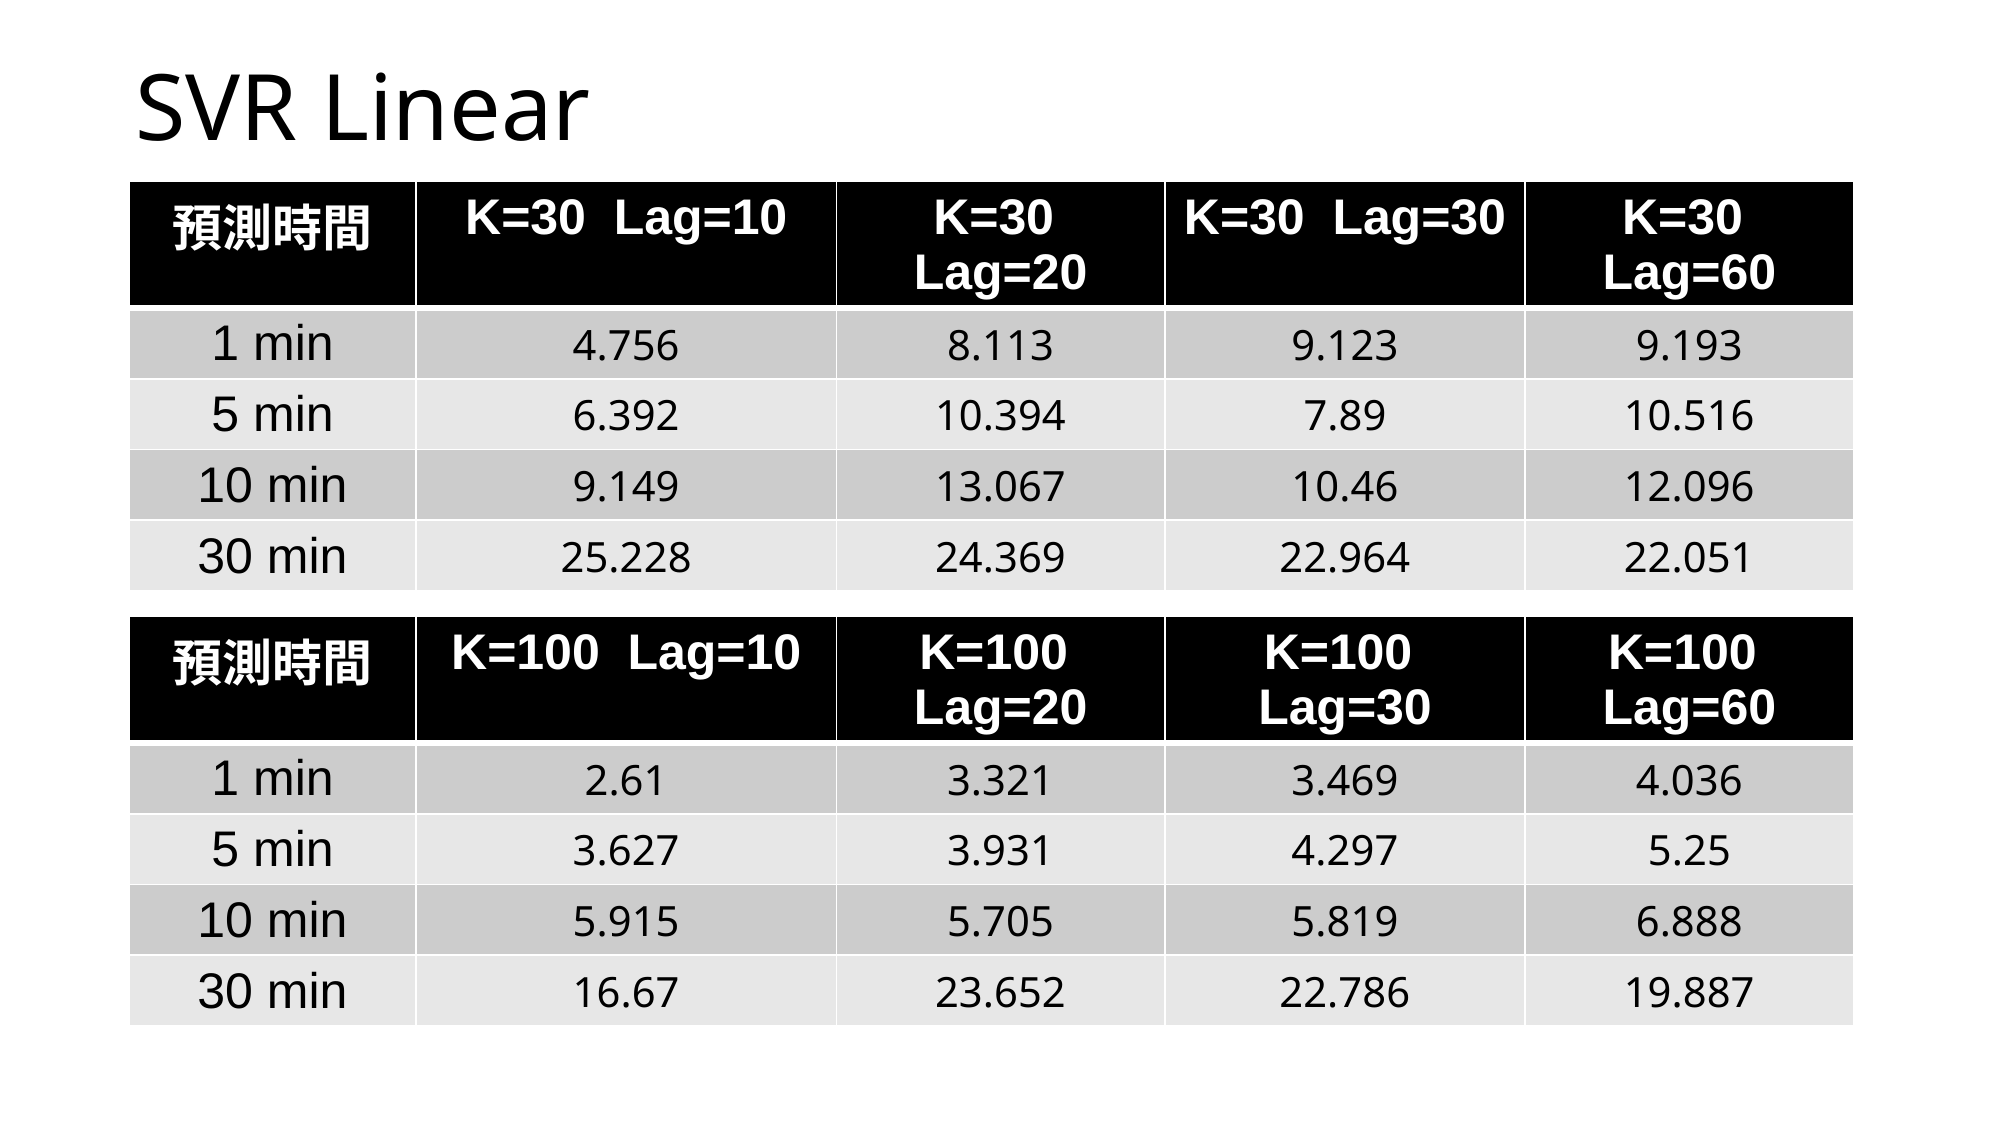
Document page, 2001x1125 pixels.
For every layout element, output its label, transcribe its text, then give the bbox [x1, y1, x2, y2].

table_header K=30 Lag=20 [837, 182, 1164, 305]
table_cell 5.915 [417, 885, 836, 954]
table_cell 22.051 [1526, 521, 1853, 590]
table_cell 3.627 [417, 815, 836, 884]
table_header K=100 Lag=60 [1526, 617, 1853, 740]
table_header K=30 Lag=30 [1166, 182, 1524, 305]
table_cell 19.887 [1526, 956, 1853, 1025]
table_cell 10 min [130, 450, 415, 519]
table_cell 4.036 [1526, 746, 1853, 813]
table_cell 4.297 [1166, 815, 1524, 884]
table_cell 2.61 [417, 746, 836, 813]
table_cell 23.652 [837, 956, 1164, 1025]
table_cell 1 min [130, 311, 415, 378]
table_header 預測時間 [130, 182, 415, 305]
table_cell 3.469 [1166, 746, 1524, 813]
table_cell 5.819 [1166, 885, 1524, 954]
table_cell 3.931 [837, 815, 1164, 884]
table_cell 9.123 [1166, 311, 1524, 378]
table_cell 5.705 [837, 885, 1164, 954]
table_cell 3.321 [837, 746, 1164, 813]
table_cell 22.964 [1166, 521, 1524, 590]
table_cell 4.756 [417, 311, 836, 378]
table_cell 5 min [130, 815, 415, 884]
table_cell 9.149 [417, 450, 836, 519]
table_cell 6.888 [1526, 885, 1853, 954]
table_cell 24.369 [837, 521, 1164, 590]
table_cell 13.067 [837, 450, 1164, 519]
table_header K=30 Lag=60 [1526, 182, 1853, 305]
title SVR Linear [120, 1, 1846, 220]
table_cell 30 min [130, 521, 415, 590]
table_cell 10.516 [1526, 380, 1853, 449]
table_header K=100 Lag=10 [417, 617, 836, 740]
table_cell 12.096 [1526, 450, 1853, 519]
table_cell 5.25 [1526, 815, 1853, 884]
table_cell 30 min [130, 956, 415, 1025]
table_cell 9.193 [1526, 311, 1853, 378]
table_cell 6.392 [417, 380, 836, 449]
table_header K=100 Lag=30 [1166, 617, 1524, 740]
table_header 預測時間 [130, 617, 415, 740]
table_cell 22.786 [1166, 956, 1524, 1025]
table_cell 10 min [130, 885, 415, 954]
table_cell 8.113 [837, 311, 1164, 378]
table_cell 10.46 [1166, 450, 1524, 519]
table_cell 1 min [130, 746, 415, 813]
table_header K=100 Lag=20 [837, 617, 1164, 740]
table_cell 25.228 [417, 521, 836, 590]
table_cell 10.394 [837, 380, 1164, 449]
table_header K=30 Lag=10 [417, 182, 836, 305]
table_cell 5 min [130, 380, 415, 449]
table_cell 16.67 [417, 956, 836, 1025]
table_cell 7.89 [1166, 380, 1524, 449]
